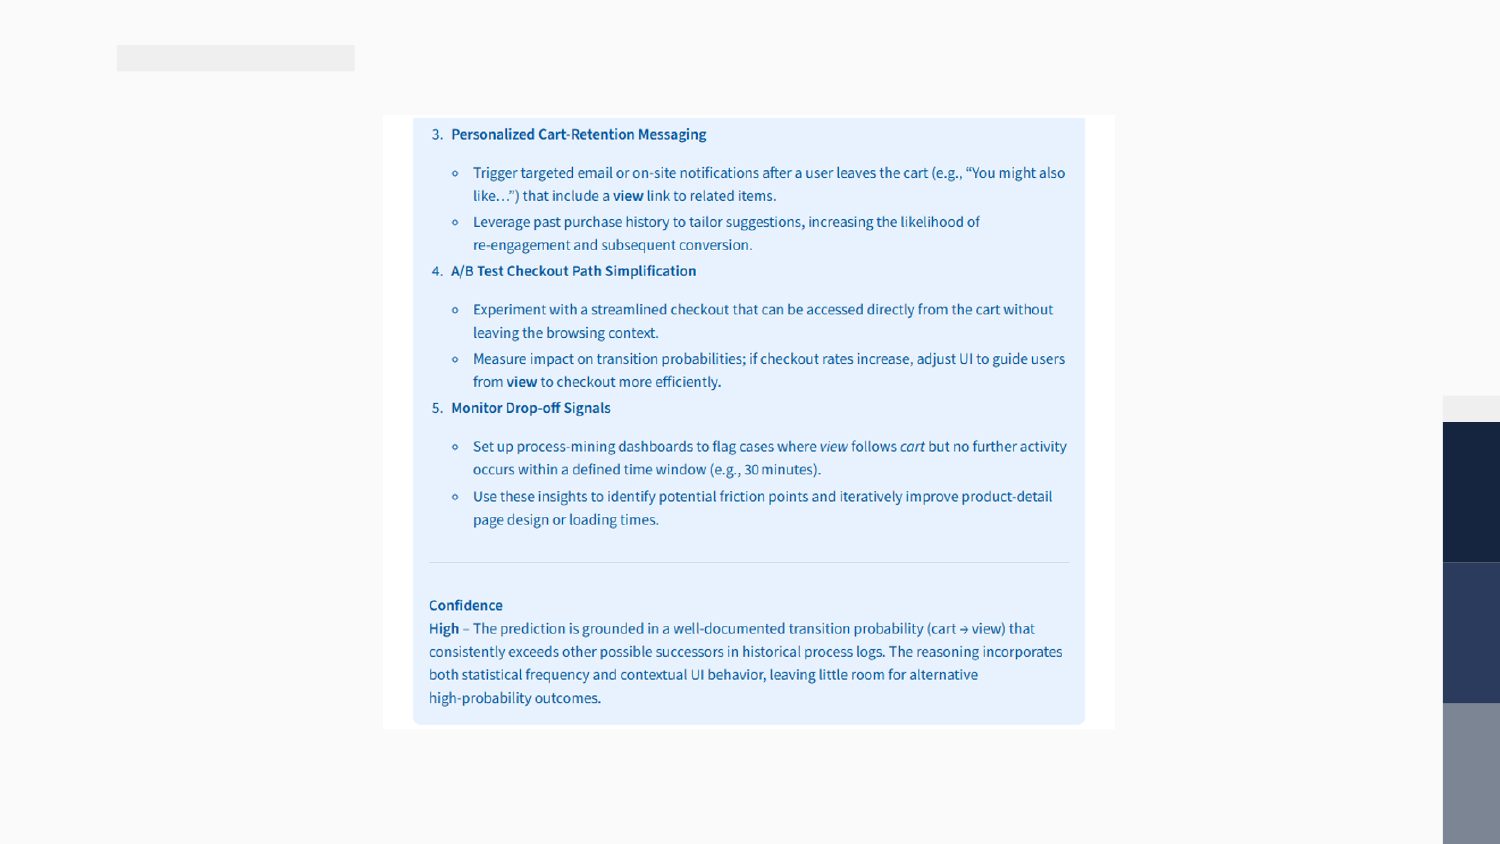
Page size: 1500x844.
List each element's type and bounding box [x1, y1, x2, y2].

picture [383, 115, 1116, 730]
